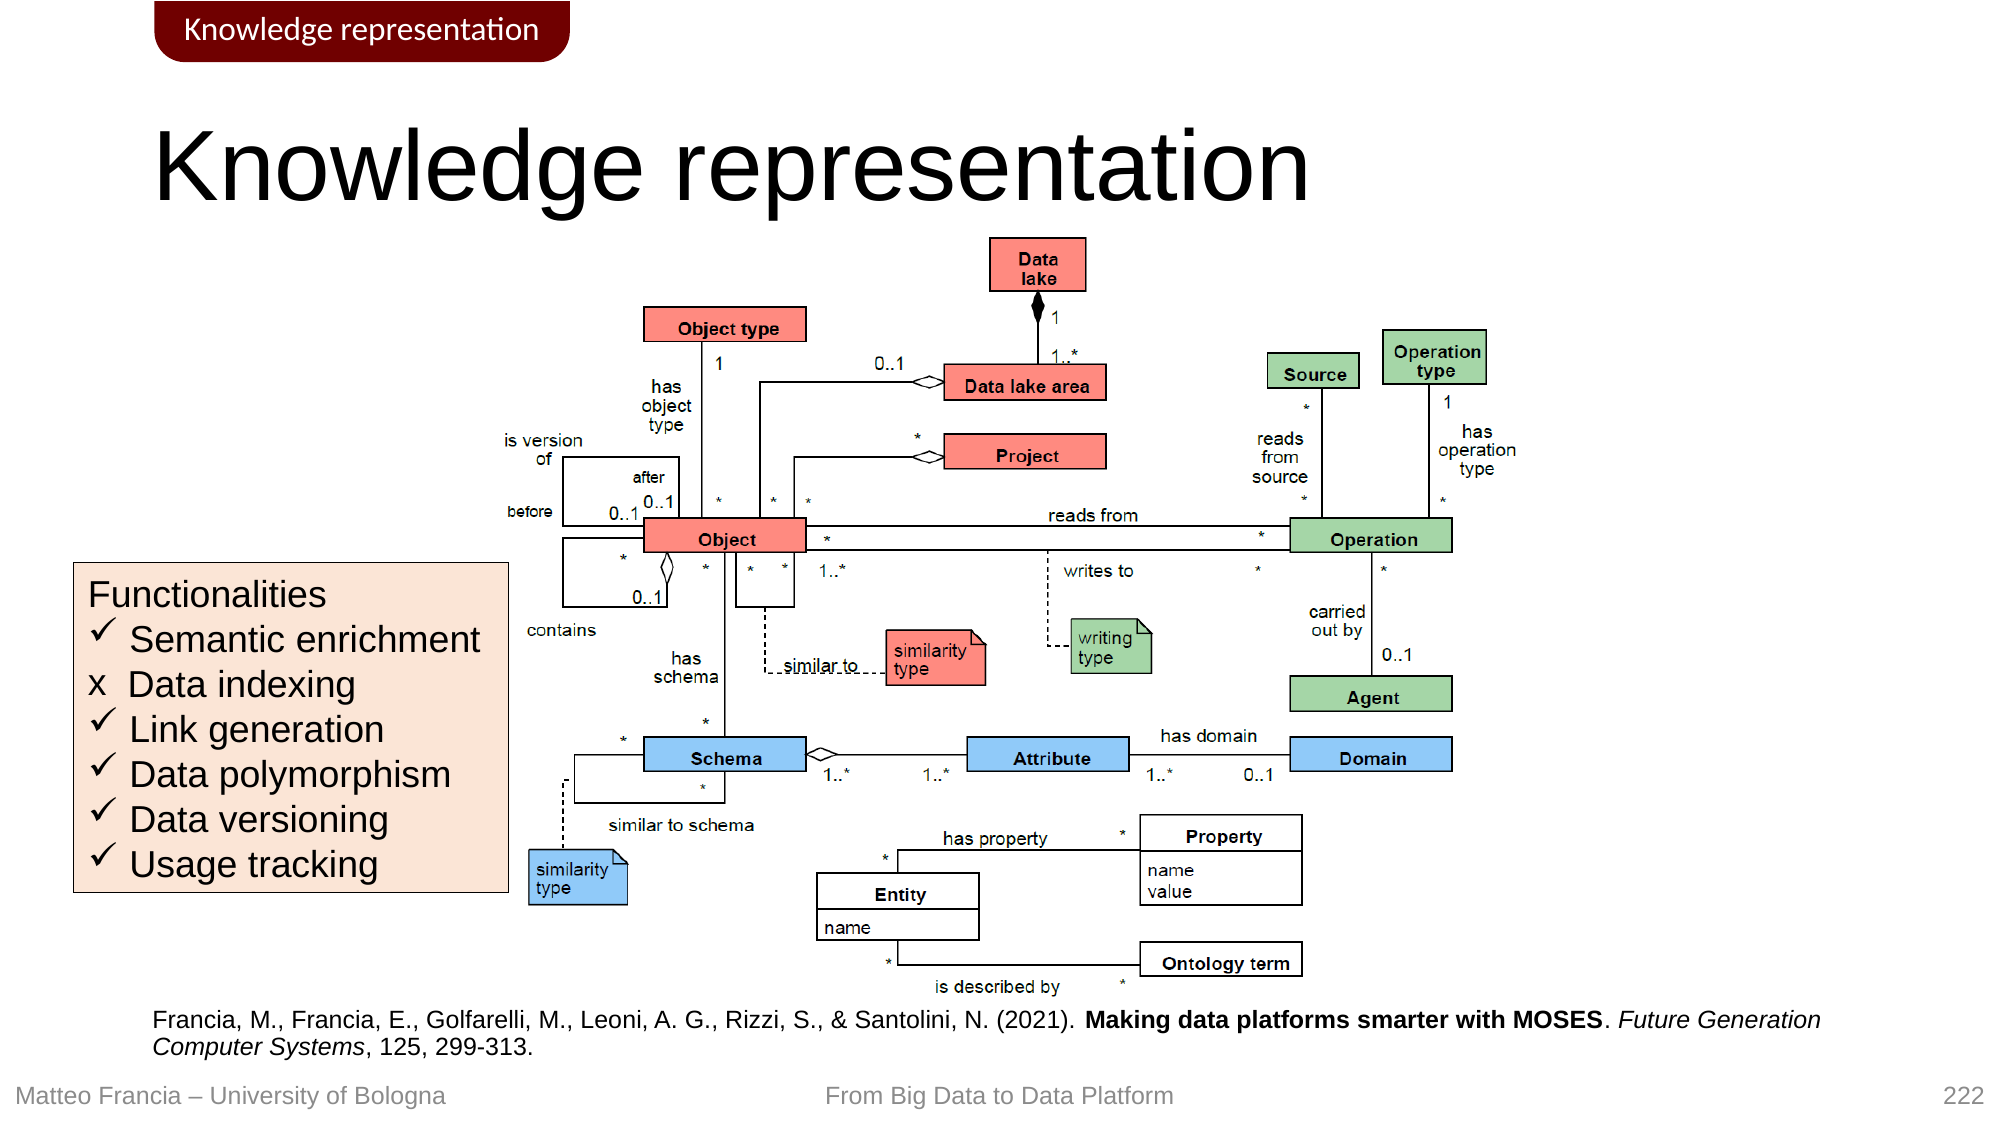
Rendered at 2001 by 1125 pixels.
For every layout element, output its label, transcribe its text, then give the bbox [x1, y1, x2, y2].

slide_number 222 [1550, 1065, 2000, 1125]
text_box Functionalities Semantic enrichment Data indexing Link generation Data polymorphism Data versioning Usage tracking [73, 562, 477, 893]
title Knowledge representation [137, 59, 1863, 278]
text_box Knowledge representation [154, 1, 570, 63]
footer Matteo Francia – University of Bologna [0, 1065, 509, 1125]
list Francia, M., Francia, E., Golfarelli, M., Leoni, A. G., Rizzi, S., & Santolini, N. (2021). Making data platforms smarter with MOSES. Future Generation Computer Systems, 125, 299-313. [137, 1003, 1863, 1064]
picture [477, 228, 1523, 1004]
